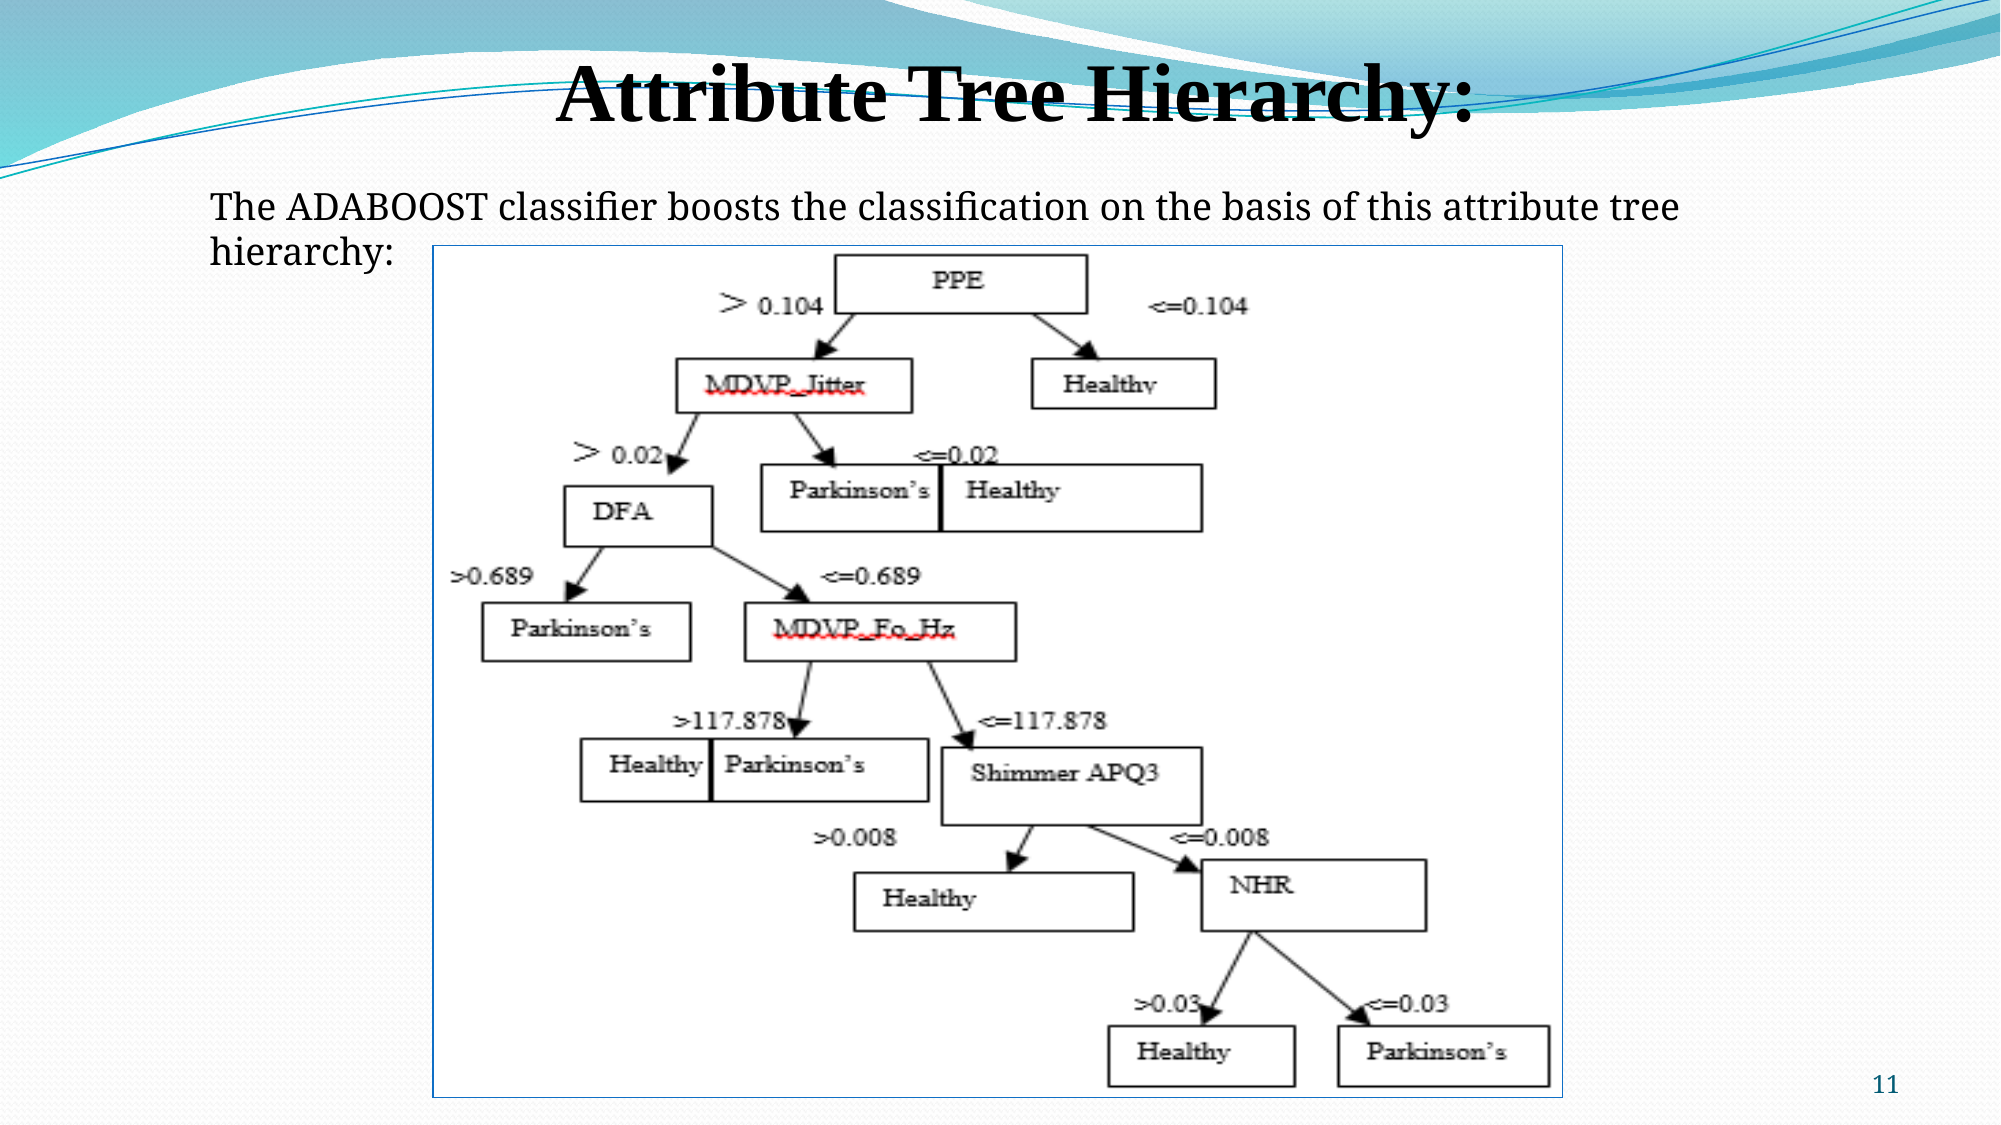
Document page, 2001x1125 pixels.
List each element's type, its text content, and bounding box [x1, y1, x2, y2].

slide_number 11 [1733, 1042, 1900, 1103]
picture [433, 245, 1562, 1098]
text_box Attribute Tree Hierarchy: The ADABOOST classifier boosts the classification on the basis of this attribute tree hierarchy: [195, 30, 1820, 281]
